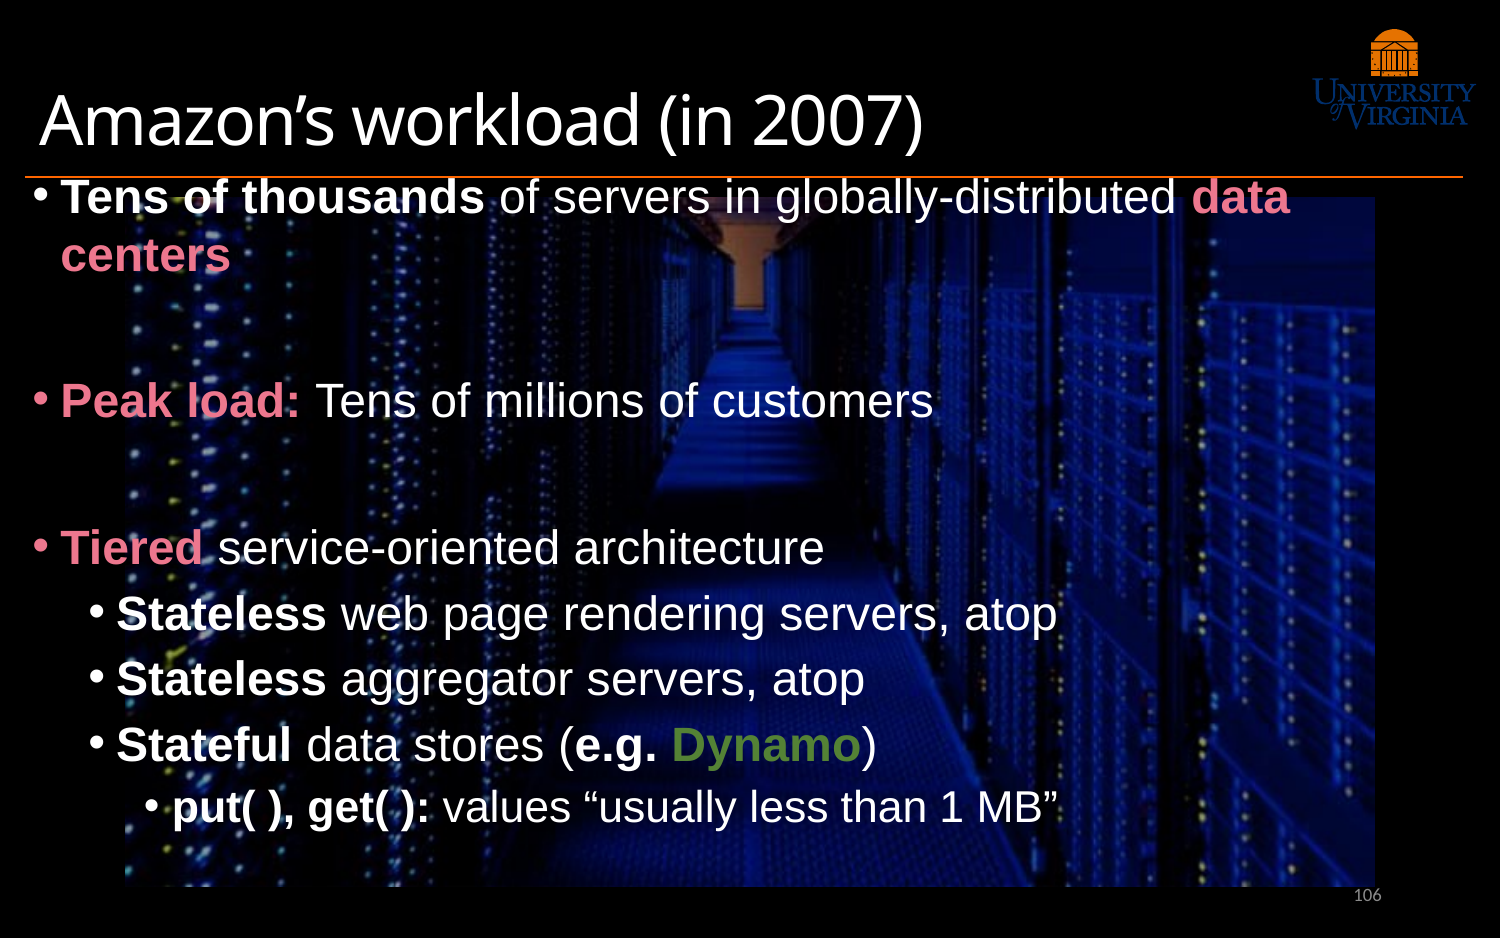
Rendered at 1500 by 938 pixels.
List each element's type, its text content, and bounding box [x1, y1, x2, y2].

title Amazon’s workload (in 2007) [24, 20, 1463, 167]
slide_number 106 [1059, 868, 1397, 919]
picture [124, 197, 1376, 887]
list Tens of thousands of servers in globally-distributed data centers Peak load: Tens of millions of customers Tiered service-oriented architecture Stateless web page rendering servers, atop Stateless aggregator servers, atop Stateful data stores (e.g. Dynamo) put( ), get( ): values “usually less than 1 MB” [17, 157, 1483, 845]
